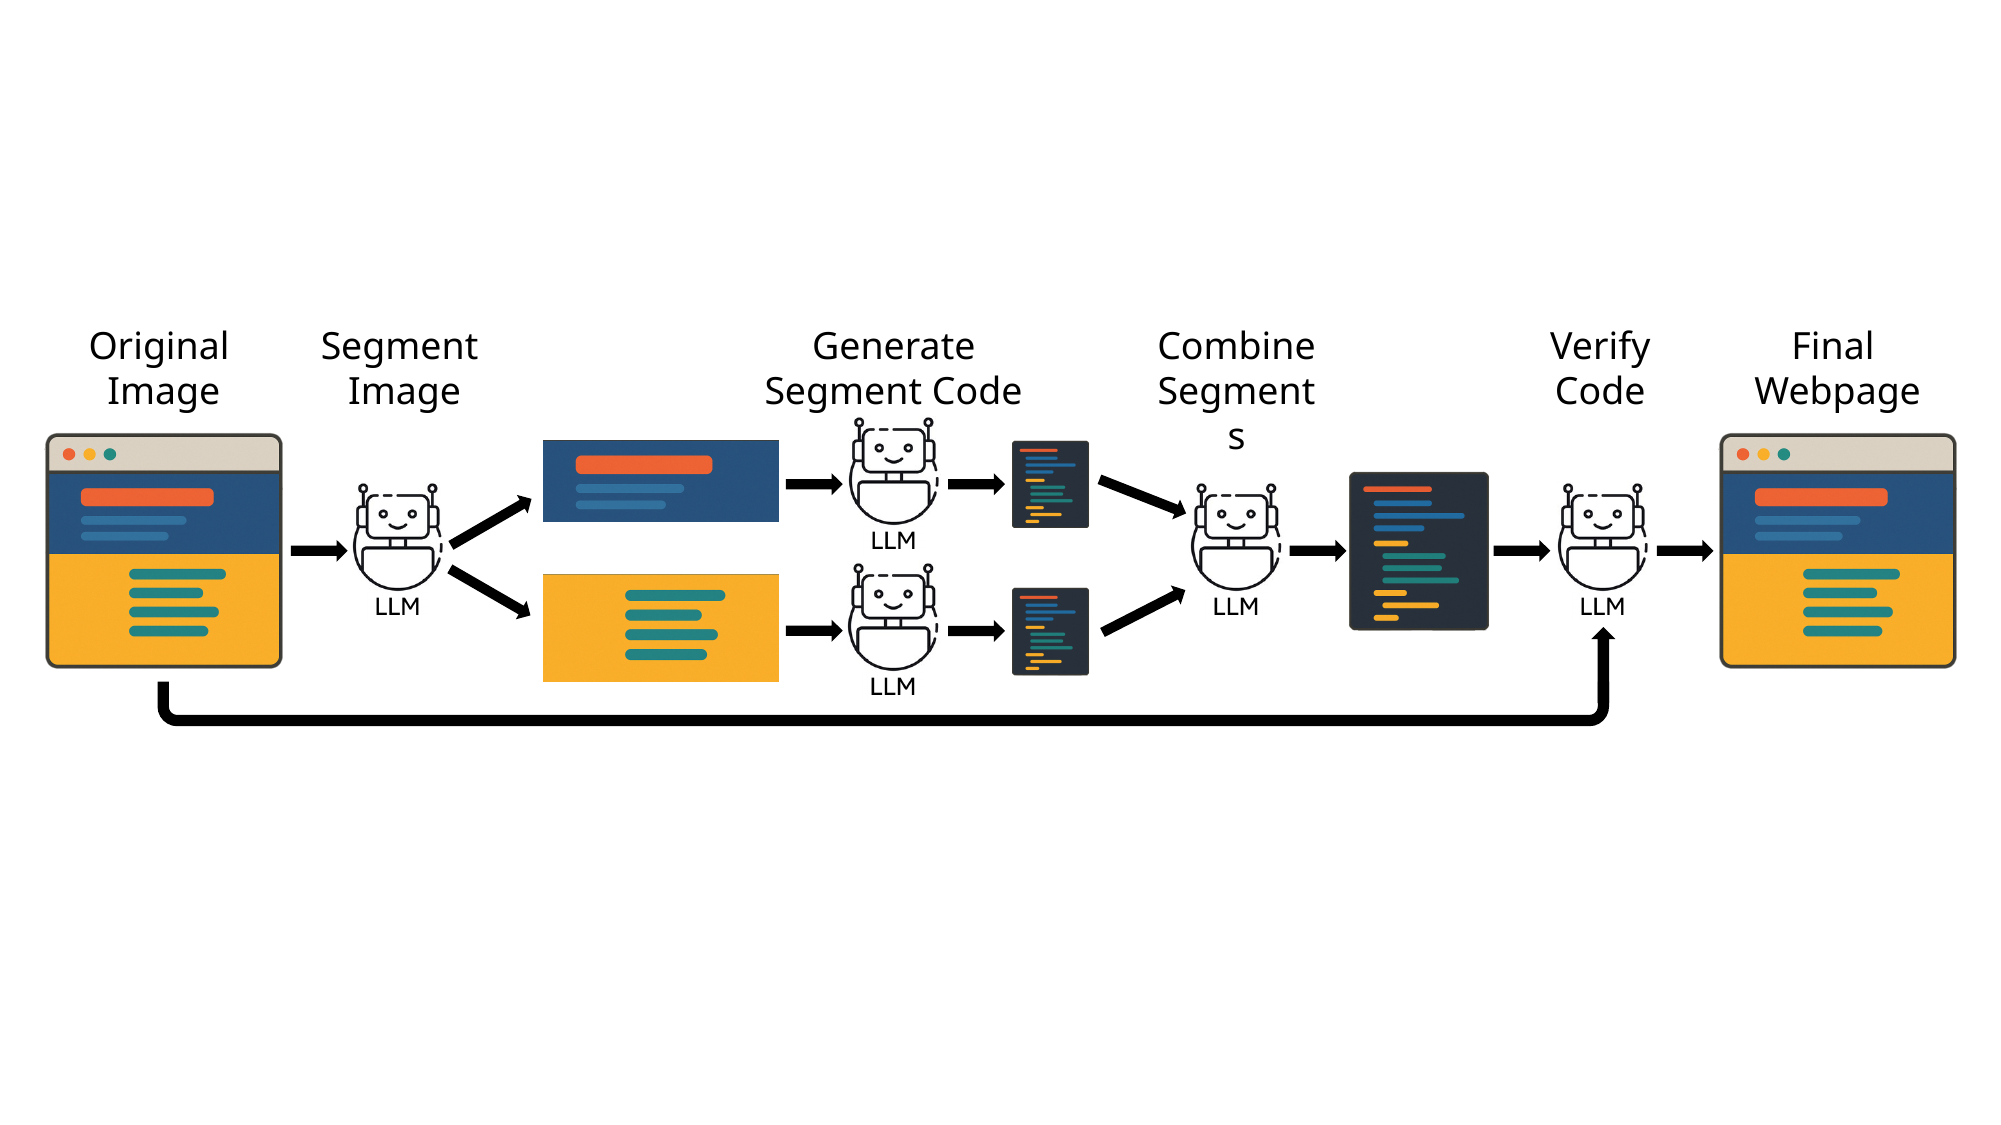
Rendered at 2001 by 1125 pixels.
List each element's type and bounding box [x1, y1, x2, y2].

text_box [17, 313, 1985, 726]
